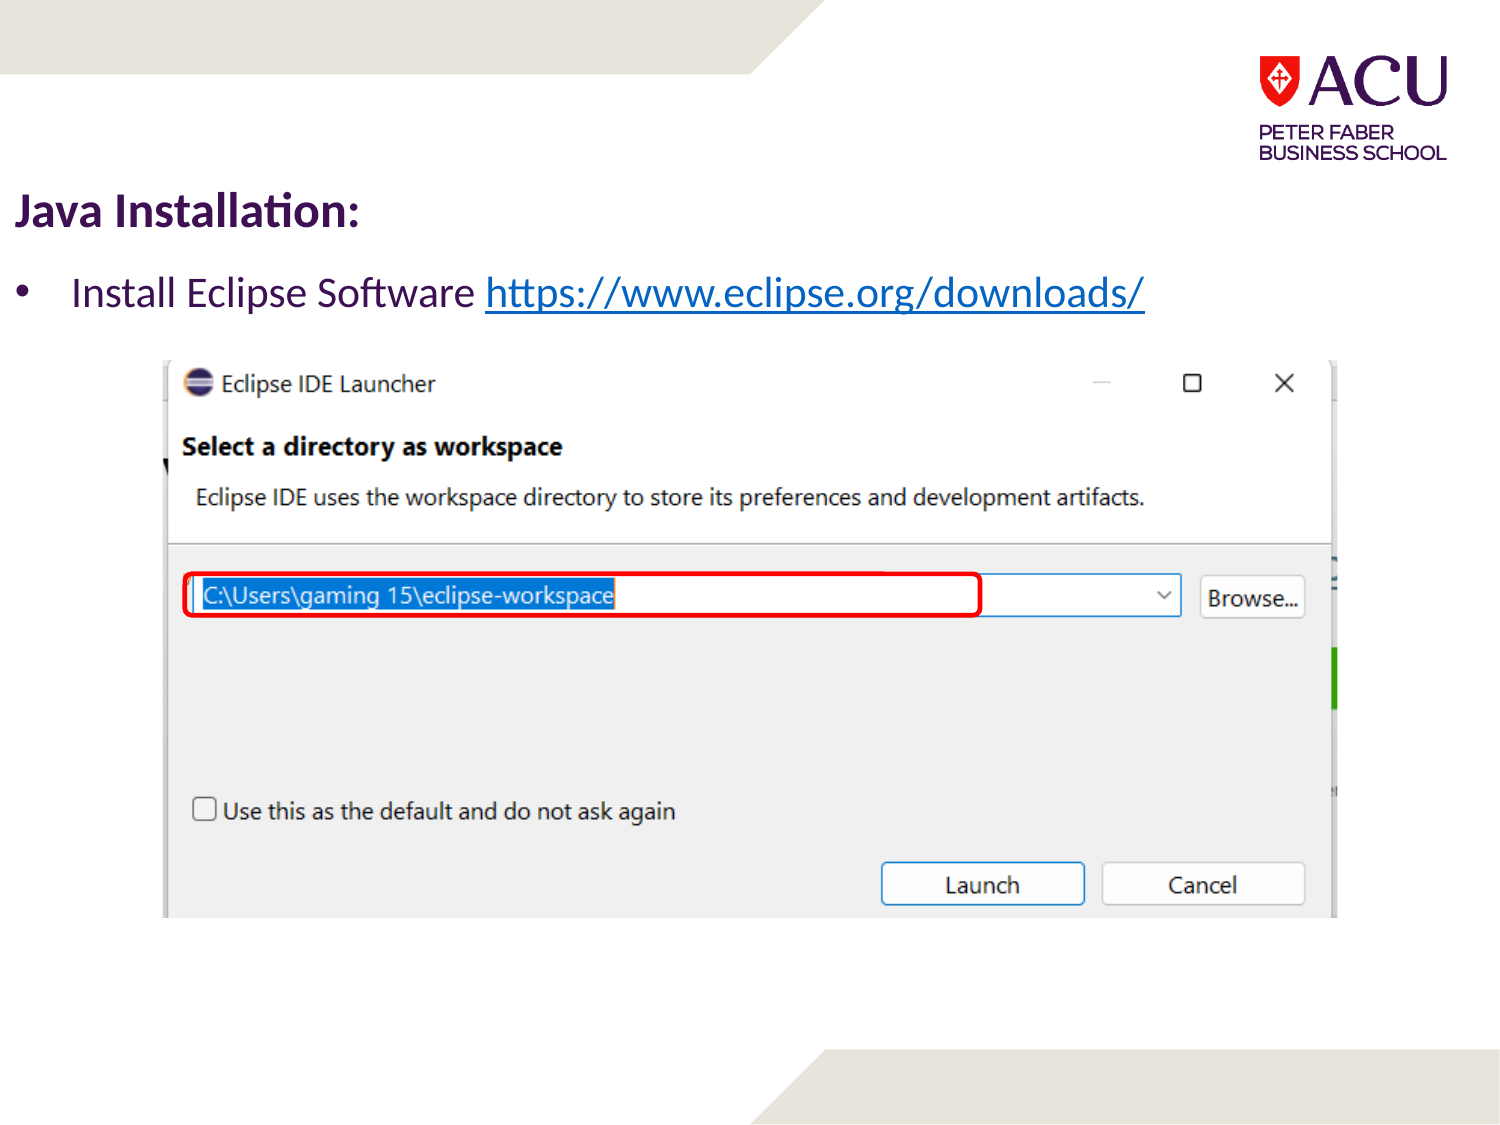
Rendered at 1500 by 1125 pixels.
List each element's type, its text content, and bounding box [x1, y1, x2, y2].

picture [162, 360, 1338, 918]
text_box Java Installation: Install Eclipse Software https://www.eclipse.org/downloads/ [0, 140, 1500, 325]
picture [1240, 41, 1466, 140]
